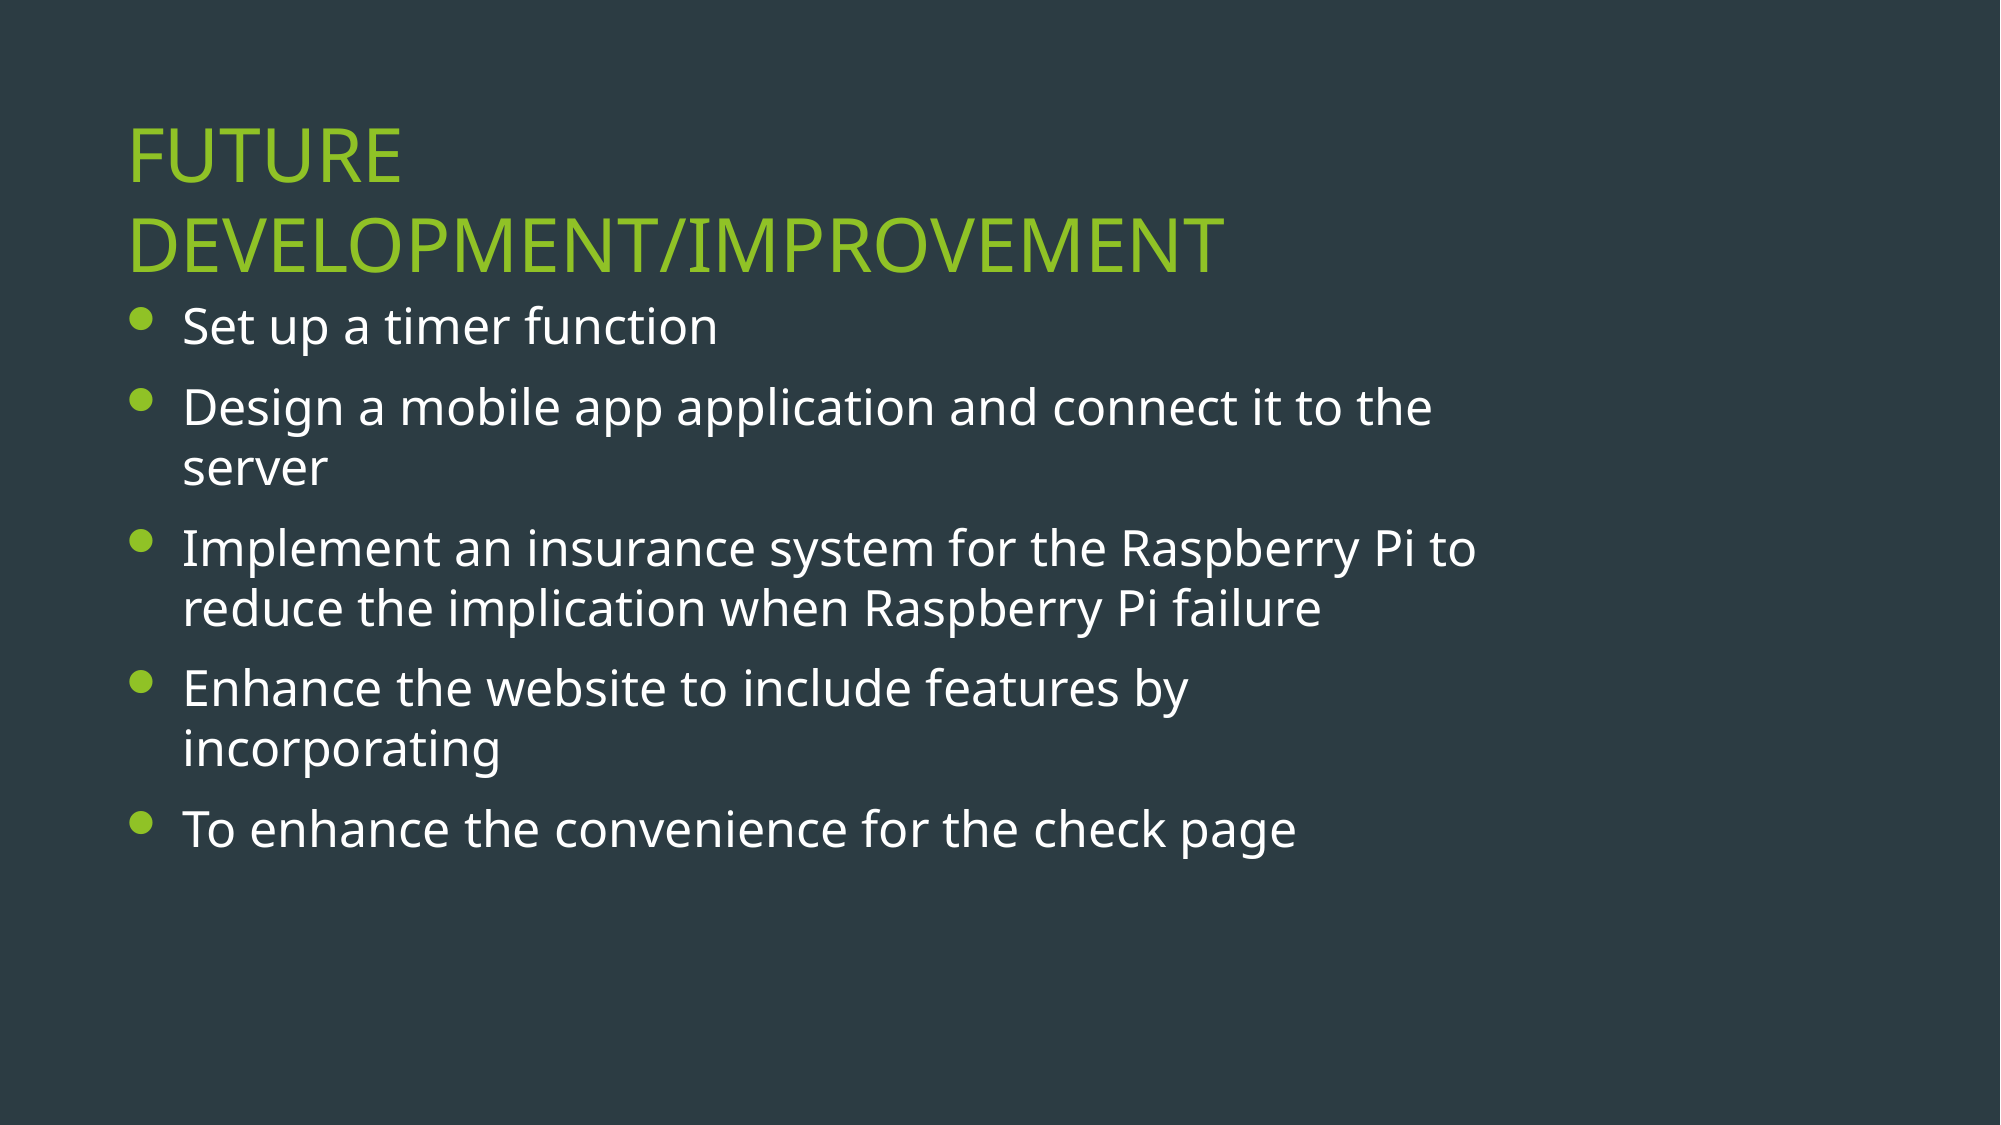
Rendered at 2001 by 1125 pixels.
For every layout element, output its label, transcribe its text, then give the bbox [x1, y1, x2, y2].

list Set up a timer function Design a mobile app application and connect it to the server Implement an insurance system for the Raspberry Pi to reduce the implication when Raspberry Pi failure Enhance the website to include features by incorporating To enhance the convenience for the check page [111, 286, 1522, 881]
title FUTURE DEVELOPMENT/IMPROVEMENT [111, 99, 1522, 286]
